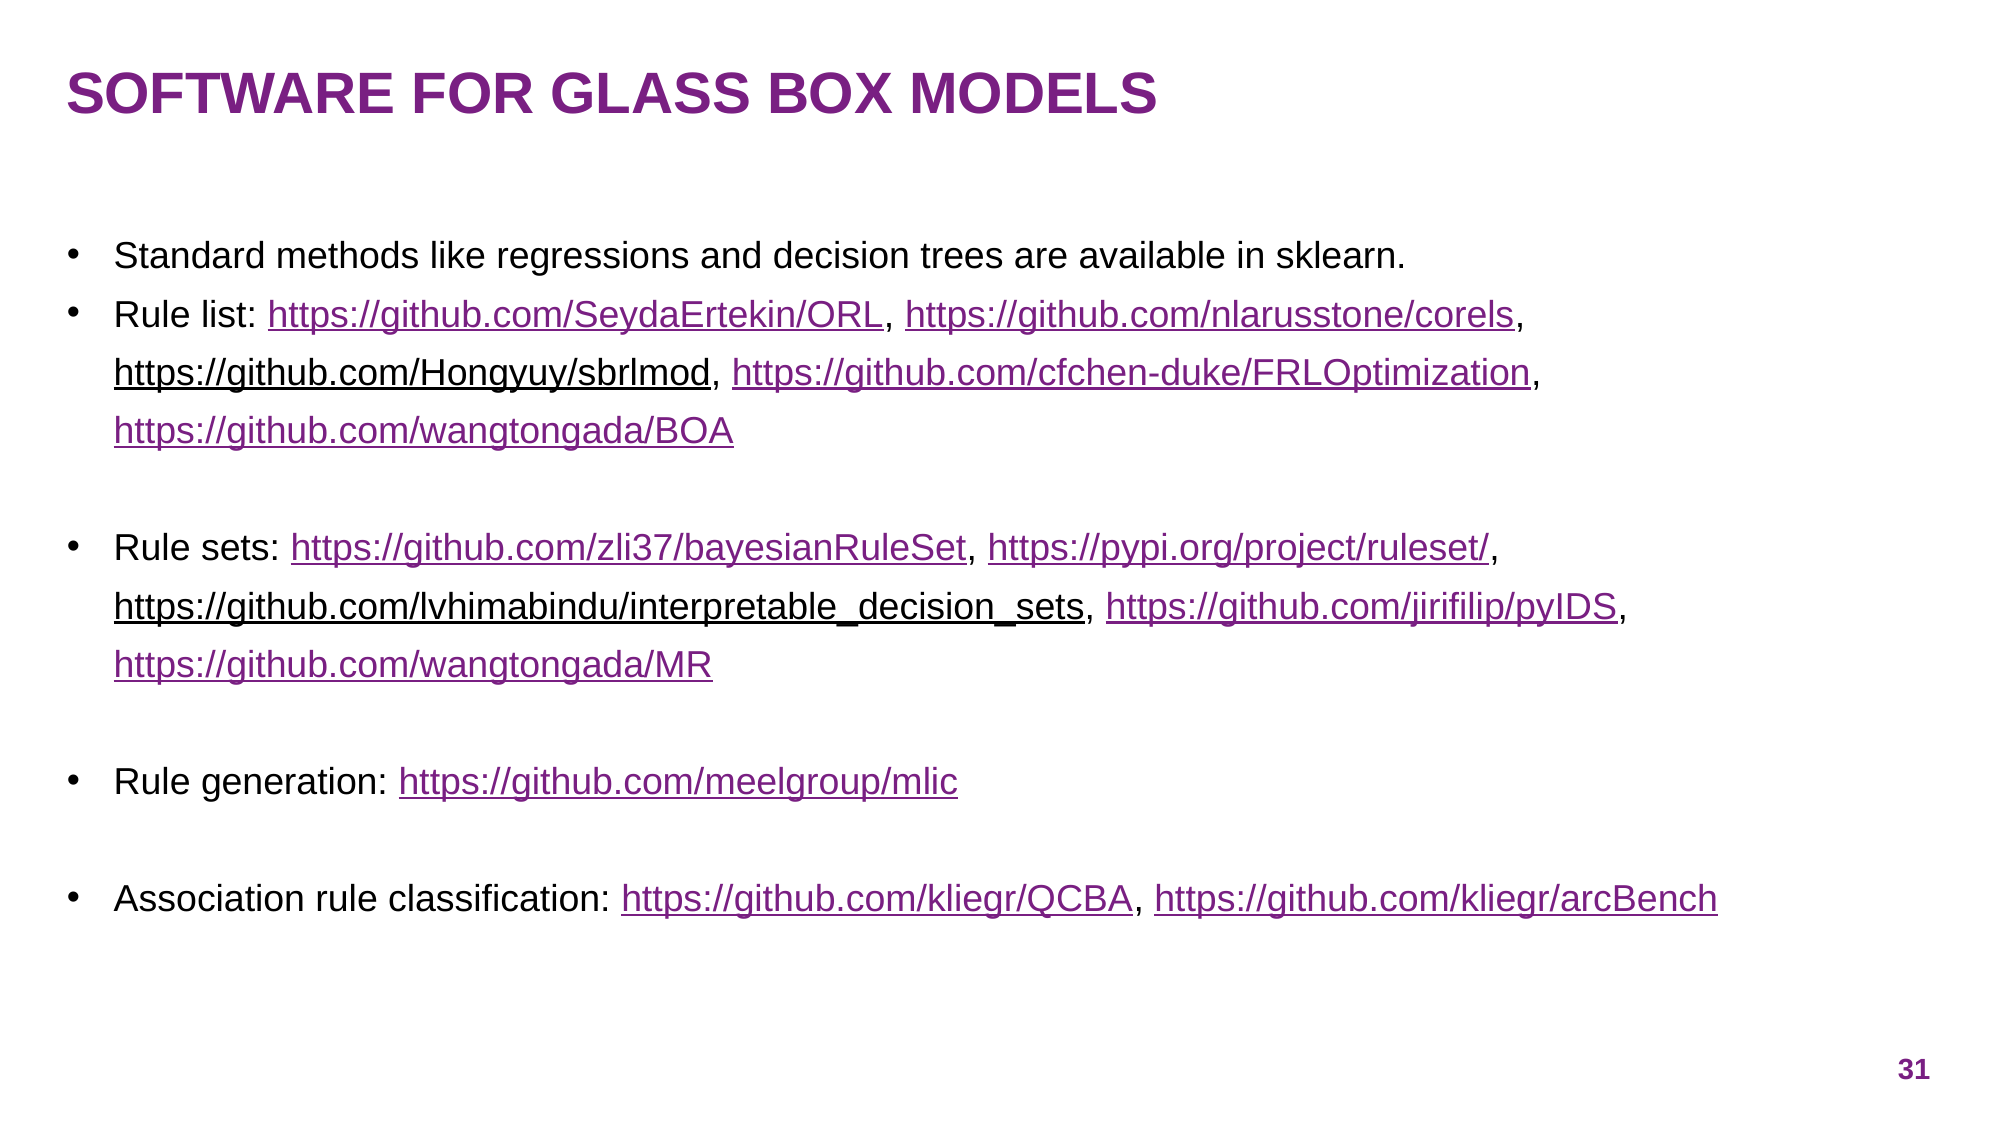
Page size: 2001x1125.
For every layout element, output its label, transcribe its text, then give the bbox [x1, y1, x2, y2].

list Standard methods like regressions and decision trees are available in sklearn. Rule list: https://github.com/SeydaErtekin/ORL, https://github.com/nlarusstone/corels, https://github.com/Hongyuy/sbrlmod, https://github.com/cfchen-duke/FRLOptimization, https://github.com/wangtongada/BOA Rule sets: https://github.com/zli37/bayesianRuleSet, https://pypi.org/project/ruleset/, https://github.com/lvhimabindu/interpretable_decision_sets, https://github.com/jirifilip/pyIDS, https://github.com/wangtongada/MR Rule generation: https://github.com/meelgroup/mlic Association rule classification: https://github.com/kliegr/QCBA, https://github.com/kliegr/arcBench [66, 217, 1929, 1025]
slide_number 31 [1897, 1053, 1953, 1086]
title Software for Glass Box models [66, 43, 1929, 126]
